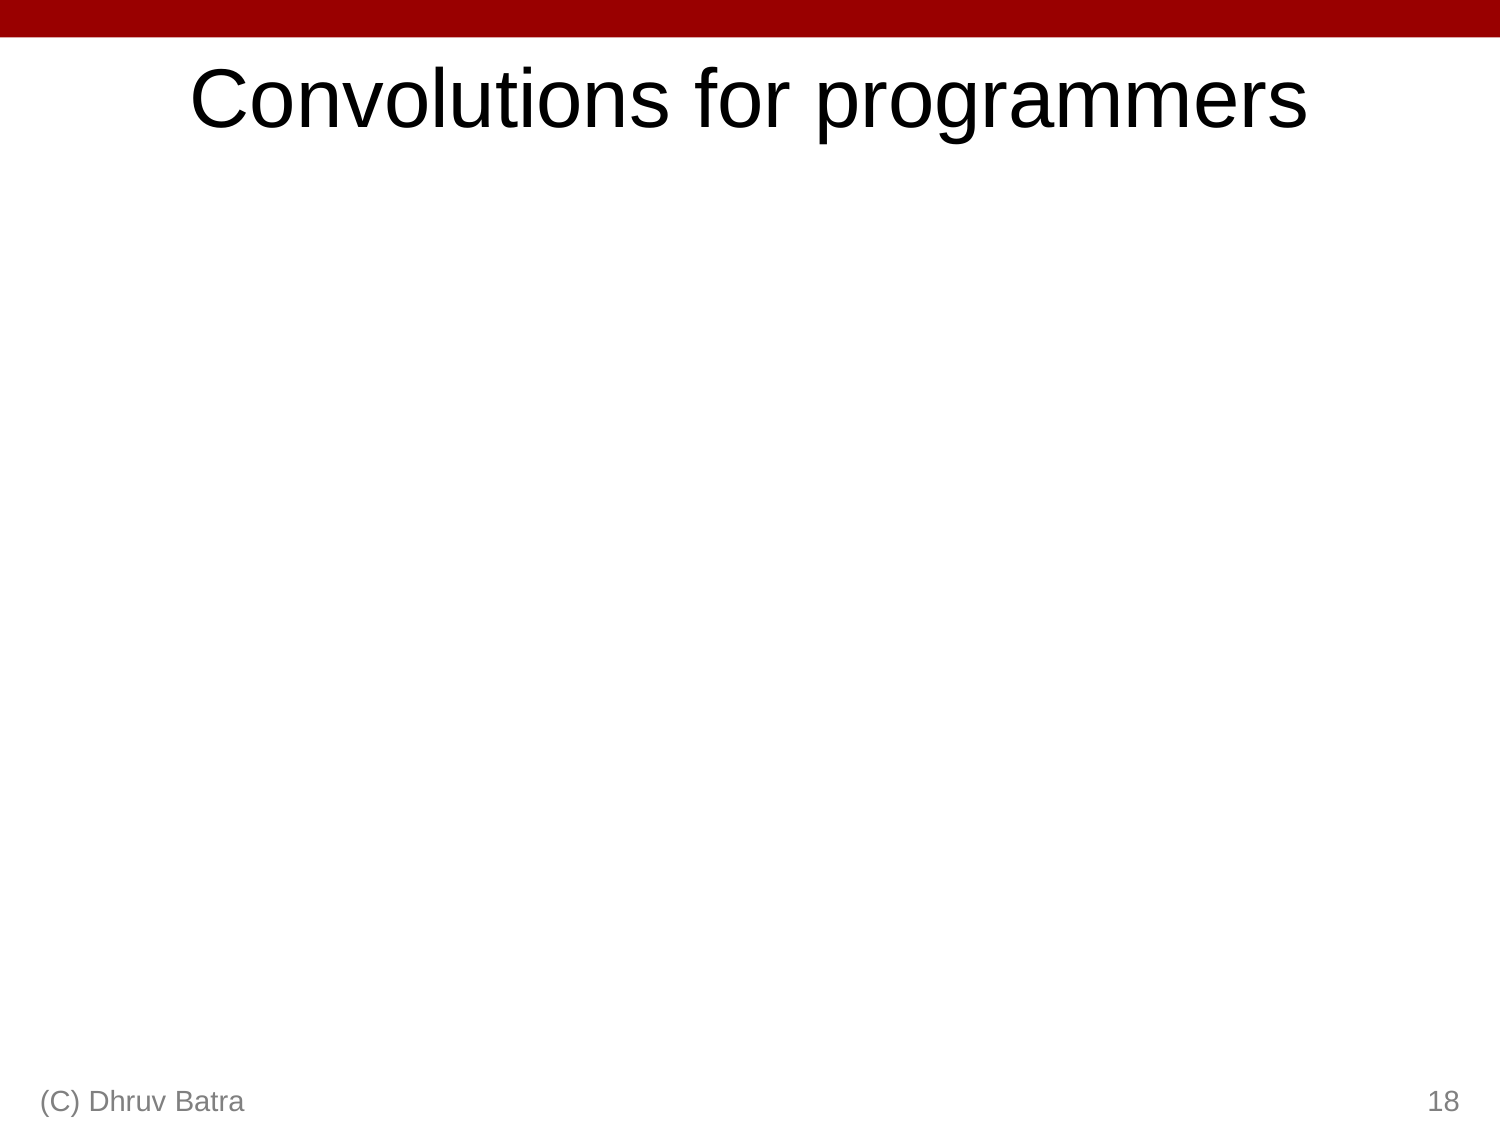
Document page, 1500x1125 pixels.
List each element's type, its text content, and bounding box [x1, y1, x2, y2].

footer (C) Dhruv Batra [24, 1049, 501, 1125]
slide_number 18 [1162, 1049, 1476, 1125]
title Convolutions for programmers [112, 37, 1388, 151]
